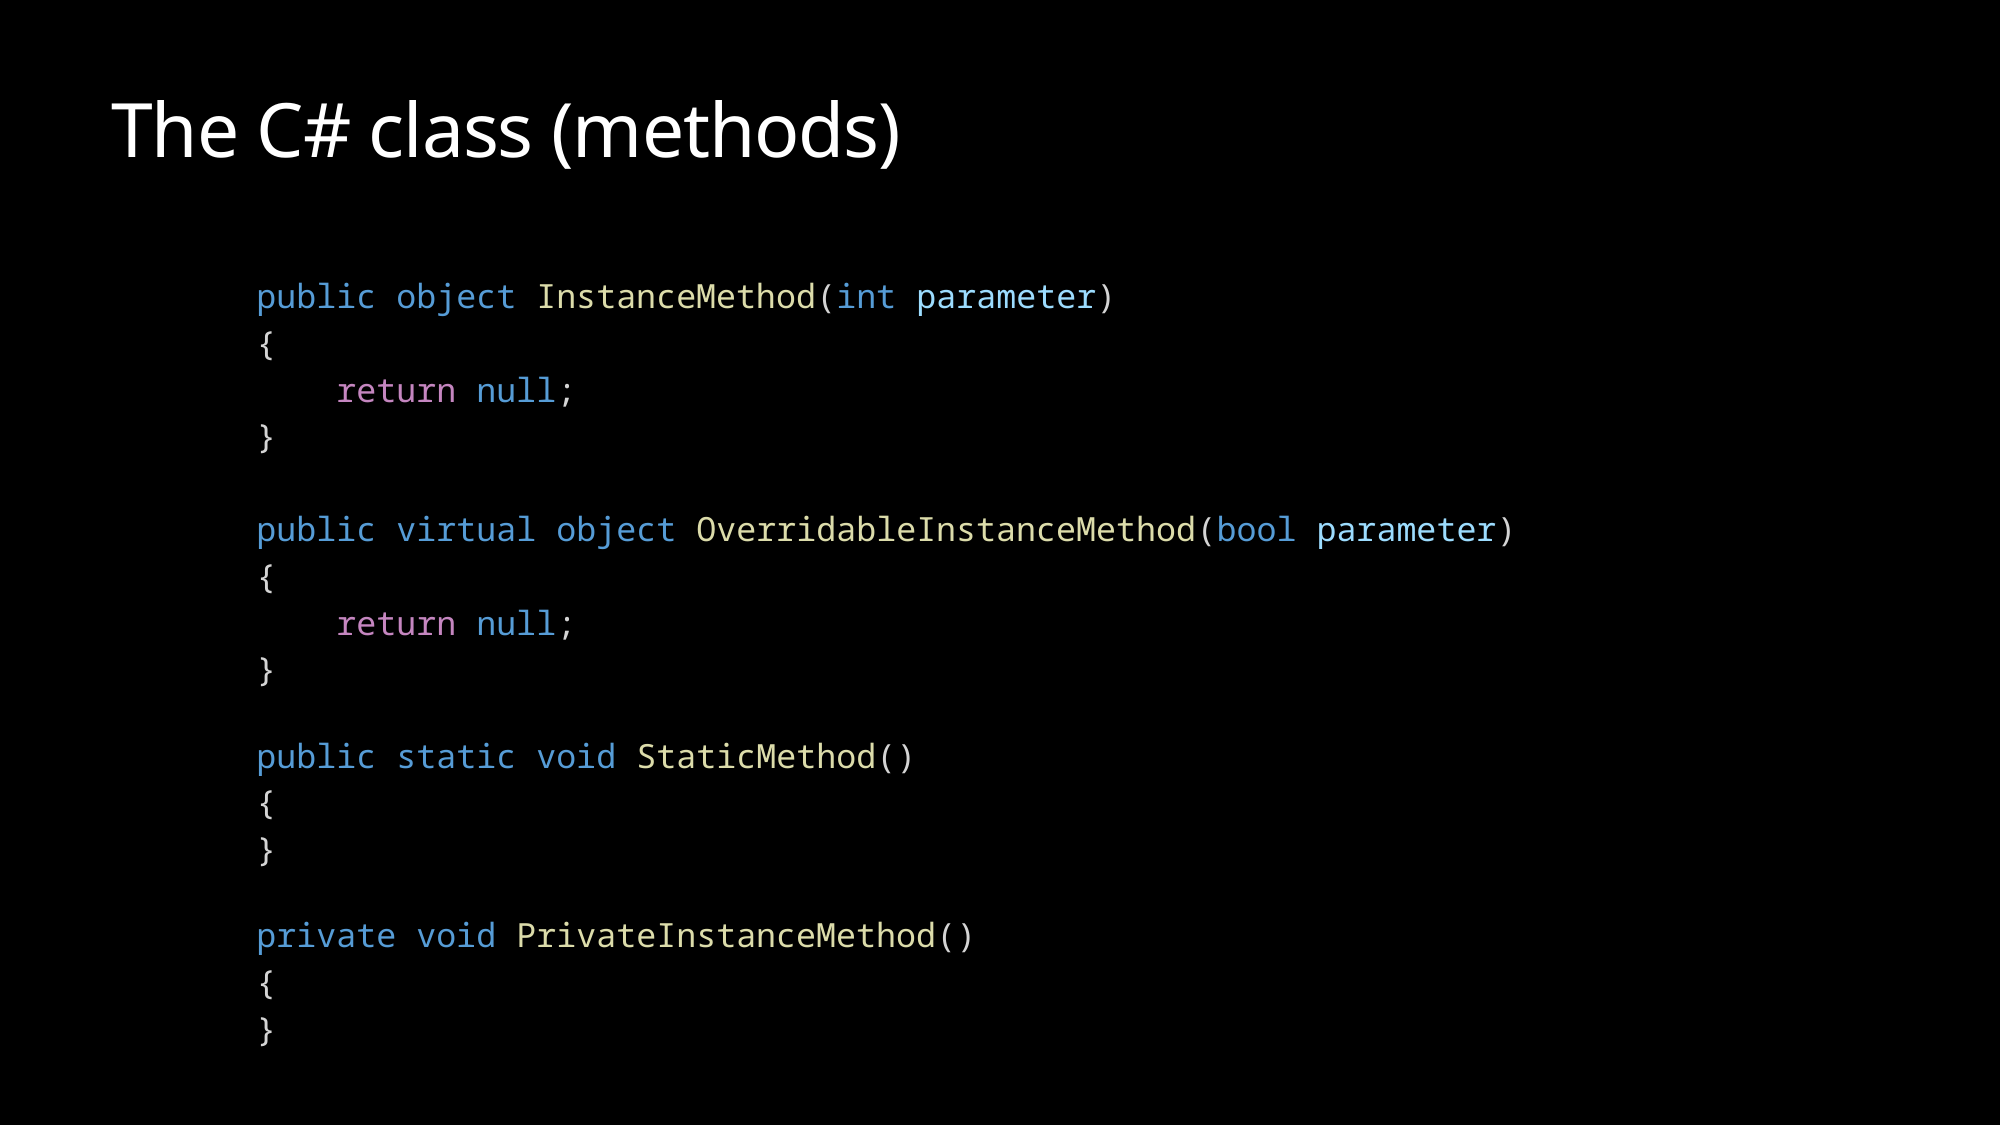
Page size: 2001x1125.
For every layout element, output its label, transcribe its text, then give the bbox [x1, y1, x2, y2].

text_box public object InstanceMethod(int parameter) { return null; } public virtual object OverridableInstanceMethod(bool parameter) { return null; } public static void StaticMethod() { } private void PrivateInstanceMethod() { } [96, 235, 1904, 1048]
text_box The C# class (methods) [96, 75, 1904, 166]
